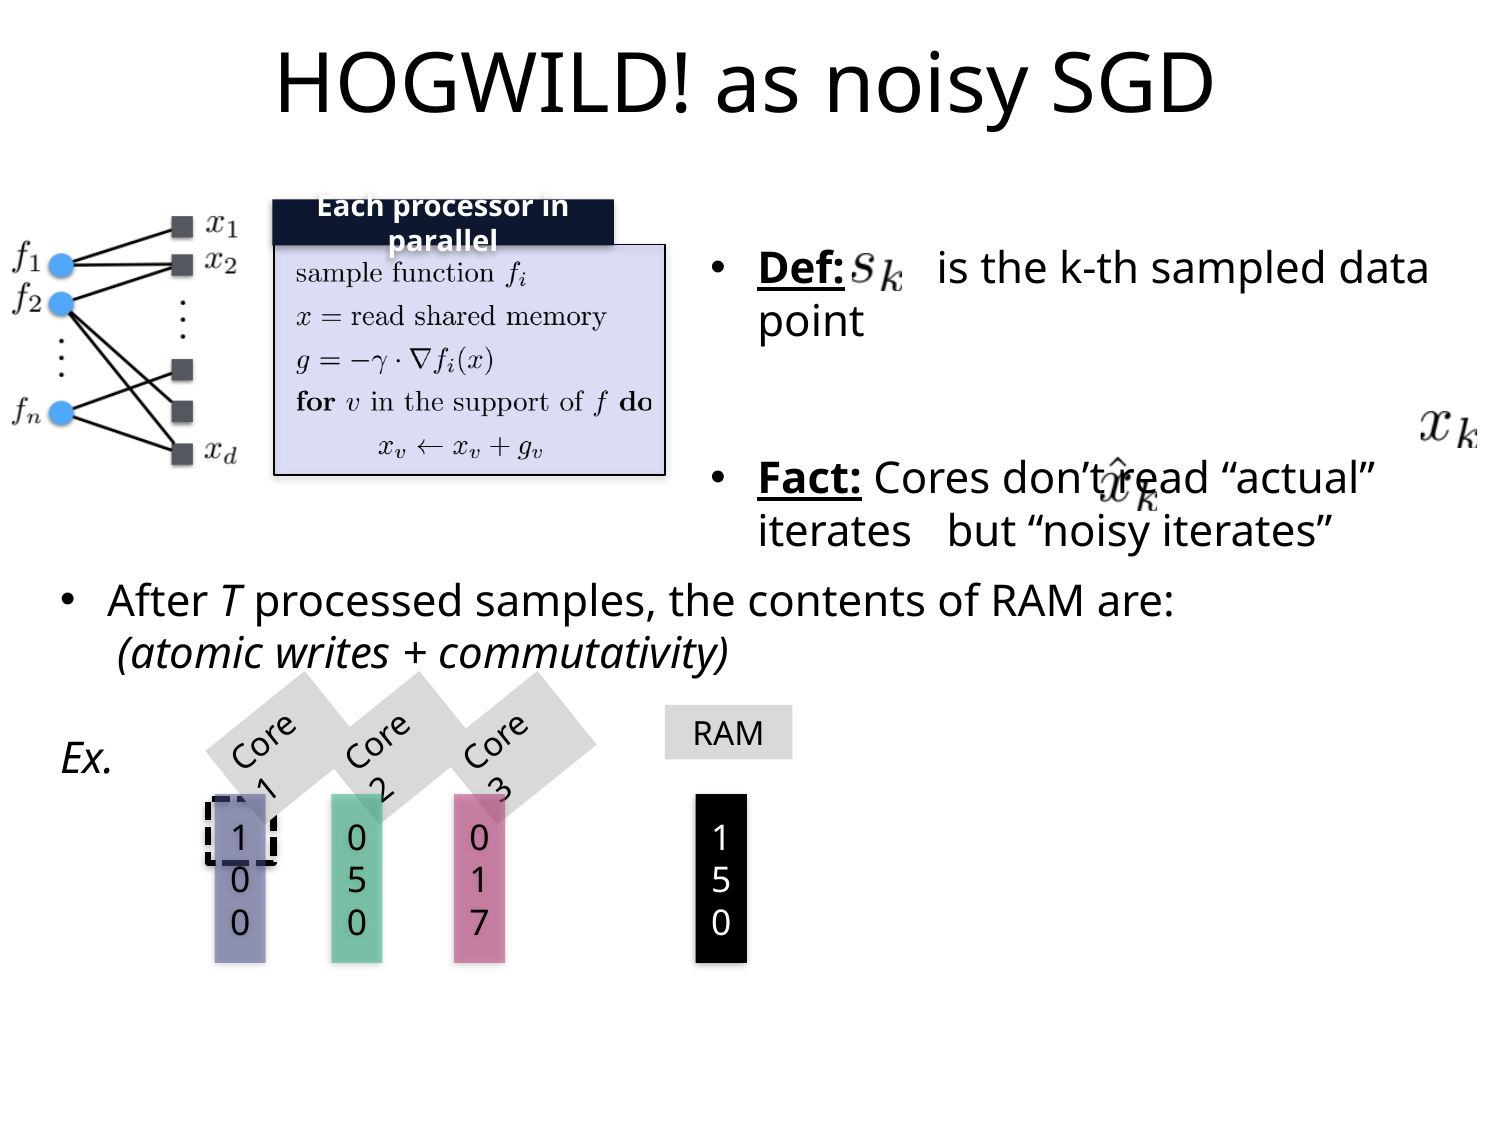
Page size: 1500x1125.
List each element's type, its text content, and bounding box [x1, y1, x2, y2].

picture [851, 253, 903, 291]
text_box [4, 170, 666, 491]
text_box 150 [695, 793, 748, 964]
text_box RAM [664, 704, 793, 760]
text_box Def: is the k-th sampled data point Fact: Cores don’t read “actual” iterates but “noisy iterates” [695, 232, 1500, 563]
picture [1100, 456, 1158, 511]
text_box 017 [453, 793, 506, 964]
text_box 050 [331, 793, 383, 964]
text_box Core 1 [205, 670, 349, 820]
picture [1420, 411, 1478, 449]
text_box Core 3 [438, 670, 597, 815]
text_box After T processed samples, the contents of RAM are: (atomic writes + commutativity) Ex. [45, 564, 1500, 843]
text_box Core 2 [319, 670, 466, 819]
text_box [45, 142, 1500, 564]
title HOGWILD! as noisy SGD [0, 0, 1500, 173]
text_box 1 0 0 [214, 793, 266, 964]
